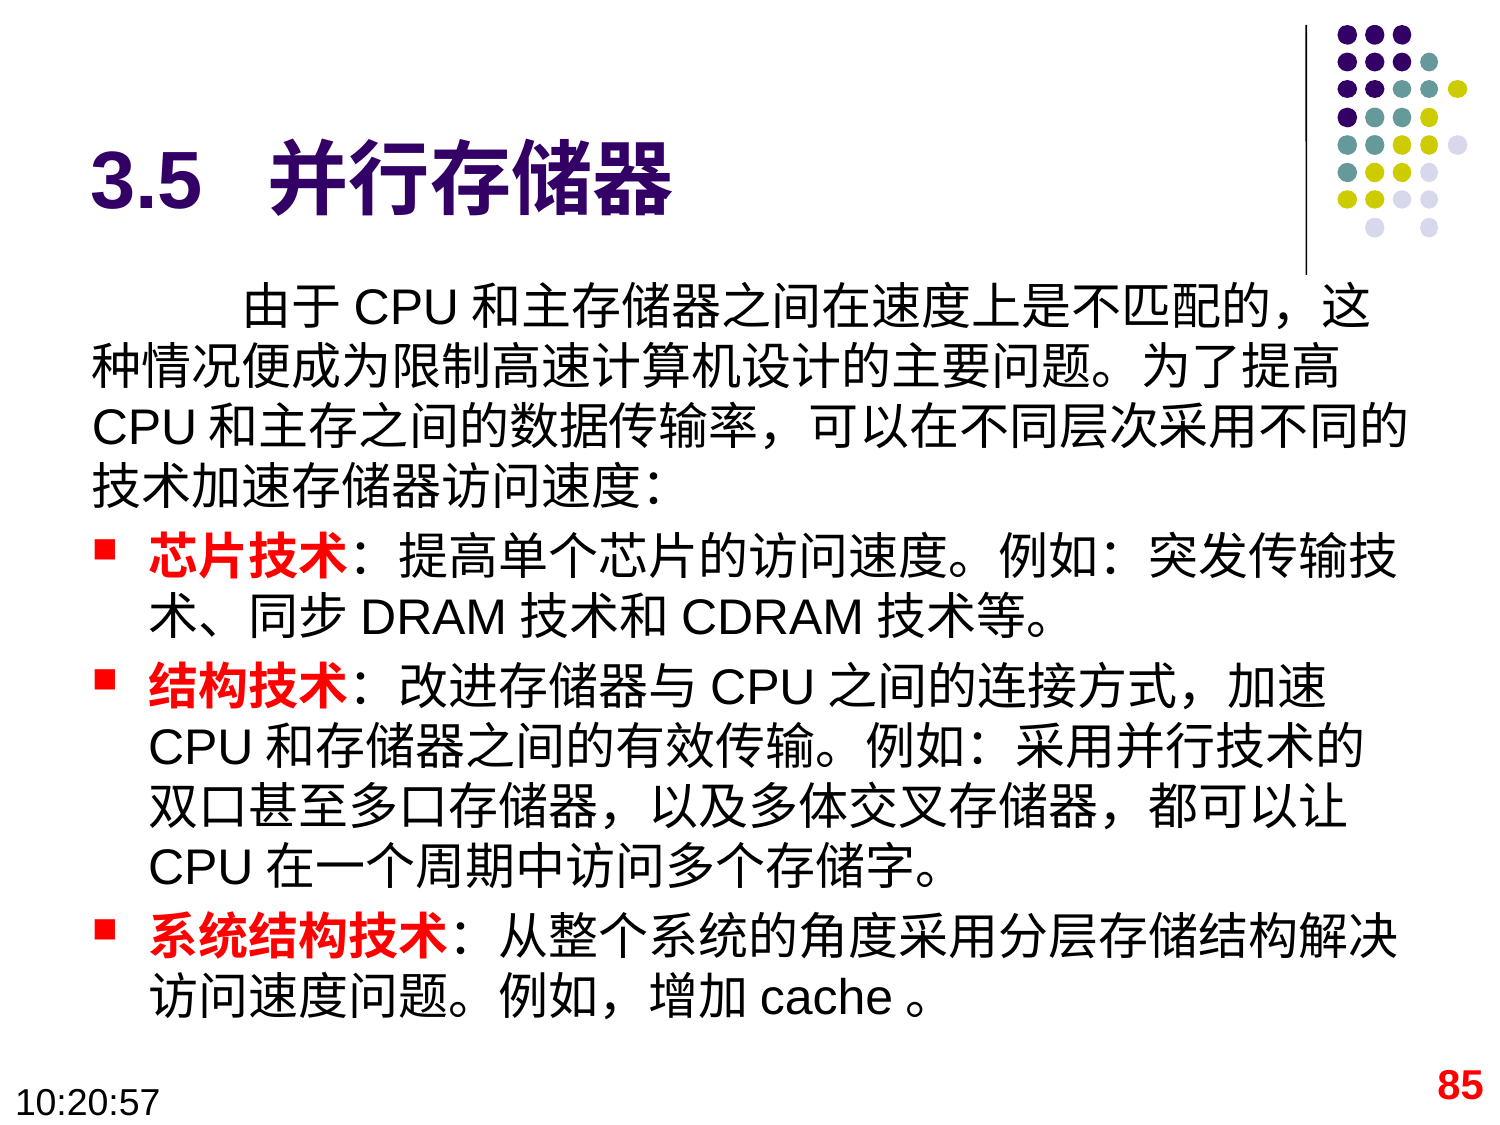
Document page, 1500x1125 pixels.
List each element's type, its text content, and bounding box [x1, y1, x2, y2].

title 3.5 并行存储器 [75, 20, 1313, 233]
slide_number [0, 1070, 195, 1123]
slide_number 85 [1148, 1049, 1499, 1125]
list 由于CPU和主存储器之间在速度上是不匹配的，这种情况便成为限制高速计算机设计的主要问题。为了提高CPU和主存之间的数据传输率，可以在不同层次采用不同的技术加速存储器访问速度： 芯片技术：提高单个芯片的访问速度。例如：突发传输技术、同步DRAM技术和CDRAM技术等。 结构技术：改进存储器与CPU之间的连接方式，加速CPU和存储器之间的有效传输。例如：采用并行技术的双口甚至多口存储器，以及多体交叉存储器，都可以让CPU在一个周期中访问多个存储字。 系统结构技术：从整个系统的角度采用分层存储结构解决访问速度问题。例如，增加cache。 [76, 267, 1427, 1047]
